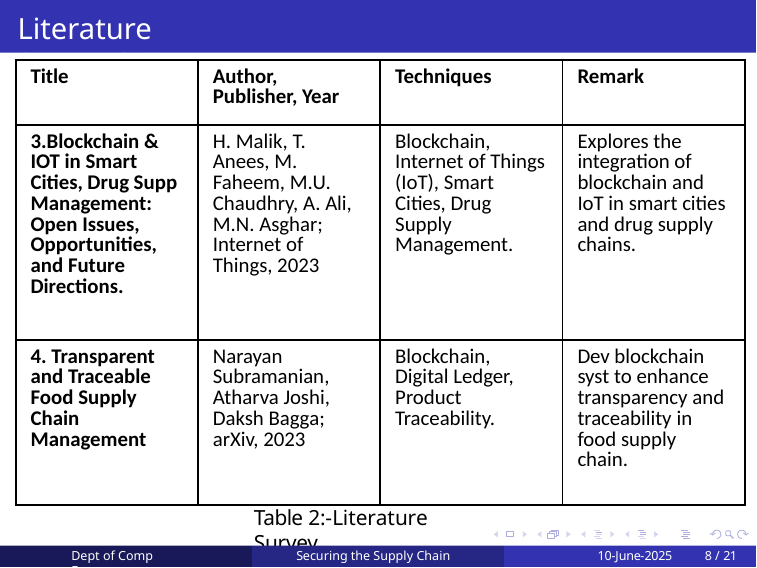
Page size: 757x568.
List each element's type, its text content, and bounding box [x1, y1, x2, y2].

text_box Literature Survey(2/2) [15, 7, 309, 59]
table_cell Blockchain, Internet of Things (IoT), Smart Cities, Drug Supply Management. [381, 126, 562, 339]
text_box Table 2:-Literature Survey [251, 506, 493, 544]
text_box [0, 545, 757, 568]
table_header Techniques [381, 61, 562, 124]
table_cell Narayan Subramanian, Atharva Joshi, Daksh Bagga; arXiv, 2023 [199, 341, 379, 504]
table_header Author, Publisher, Year [199, 61, 379, 124]
table_cell 4. Transparent and Traceable Food Supply Chain Management [17, 341, 197, 504]
table_header Title [17, 61, 197, 124]
table_header Remark [563, 61, 744, 124]
table_cell Dev blockchain syst to enhance transparency and traceability in food supply chain. [563, 341, 744, 504]
table_cell 3.Blockchain & IOT in Smart Cities, Drug Supp Management: Open Issues, Opportunities, and Future Directions. [17, 126, 197, 339]
text_box [0, 0, 756, 53]
table_cell H. Malik, T. Anees, M. Faheem, M.U. Chaudhry, A. Ali, M.N. Asghar; Internet of Things, 2023 [199, 126, 379, 339]
table_cell Blockchain, Digital Ledger, Product Traceability. [381, 341, 562, 504]
table_cell Explores the integration of blockchain and IoT in smart cities and drug supply chains. [563, 126, 744, 339]
